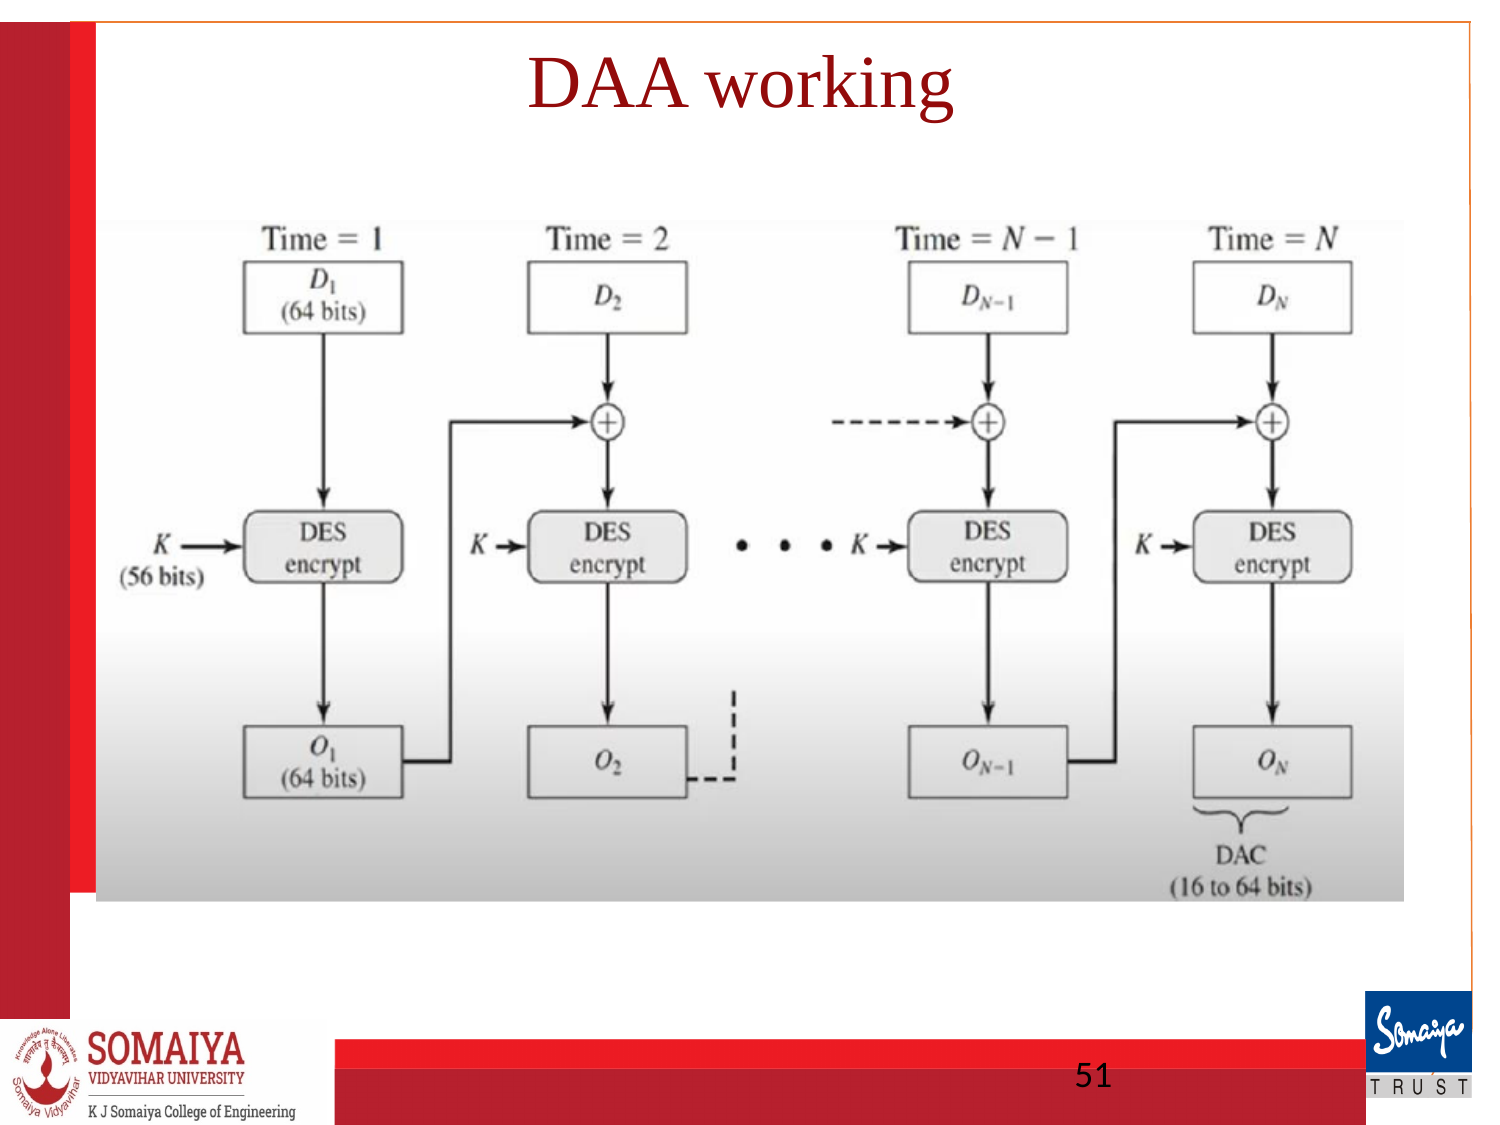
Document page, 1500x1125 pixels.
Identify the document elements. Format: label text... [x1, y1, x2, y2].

picture [1365, 991, 1472, 1098]
title DAA working [134, 35, 1349, 179]
picture [0, 22, 1405, 1125]
picture [335, 1040, 1365, 1125]
slide_number ‹#› [1059, 1042, 1397, 1103]
